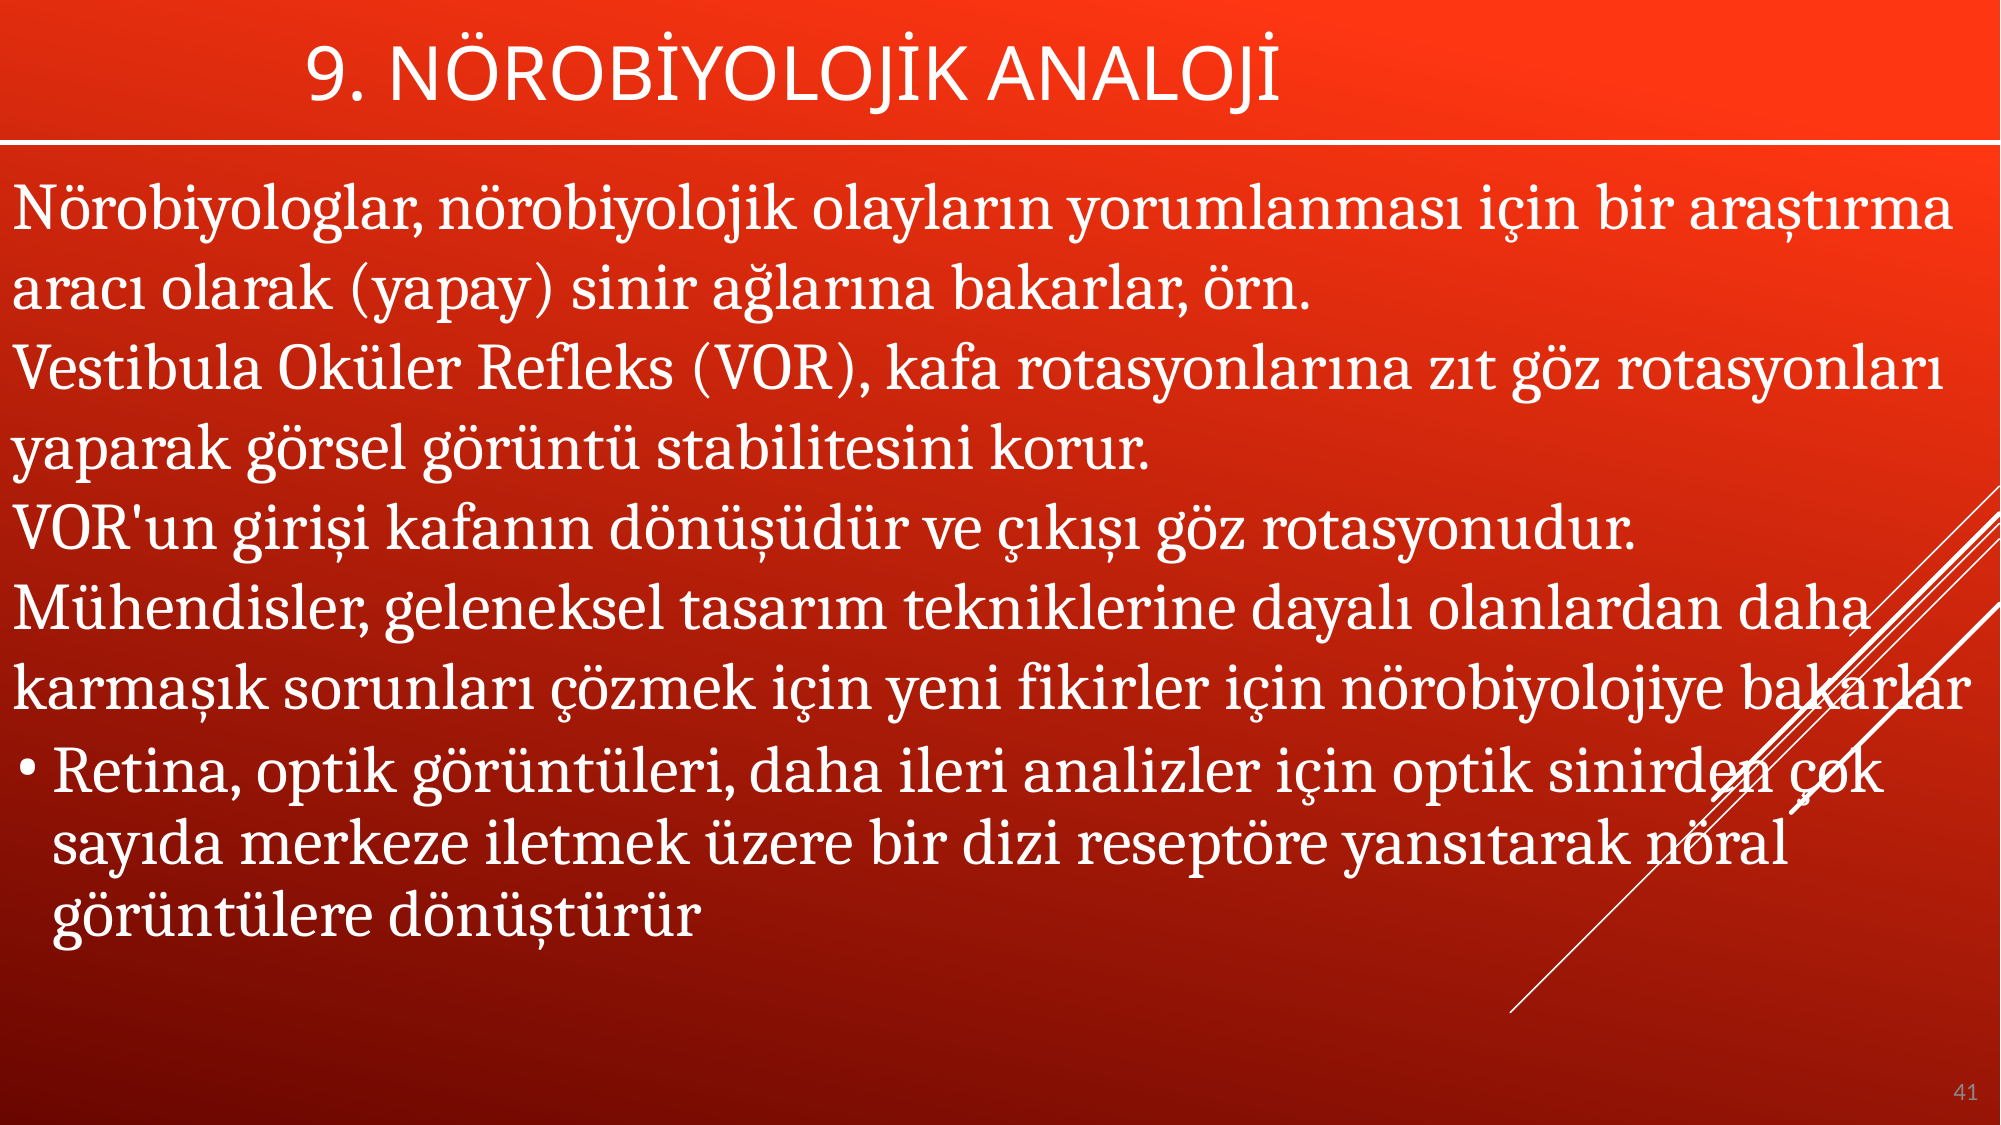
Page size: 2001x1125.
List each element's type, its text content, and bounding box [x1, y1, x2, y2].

text_box Nörobiyologlar, nörobiyolojik olayların yorumlanması için bir araştırma aracı olarak (yapay) sinir ağlarına bakarlar, örn. Vestibula Oküler Refleks (VOR), kafa rotasyonlarına zıt göz rotasyonları yaparak görsel görüntü stabilitesini korur. VOR'un girişi kafanın dönüşüdür ve çıkışı göz rotasyonudur. Mühendisler, geleneksel tasarım tekniklerine dayalı olanlardan daha karmaşık sorunları çözmek için yeni fikirler için nörobiyolojiye bakarlar Retina, optik görüntüleri, daha ileri analizler için optik sinirden çok sayıda merkeze iletmek üzere bir dizi reseptöre yansıtarak nöral görüntülere dönüştürür [12, 151, 1986, 951]
title 9. Nörobiyolojik Analoji [302, 143, 1691, 151]
text_box 41 [1951, 1073, 1981, 1106]
title 9. Nörobiyolojik Analoji [302, 0, 1691, 142]
